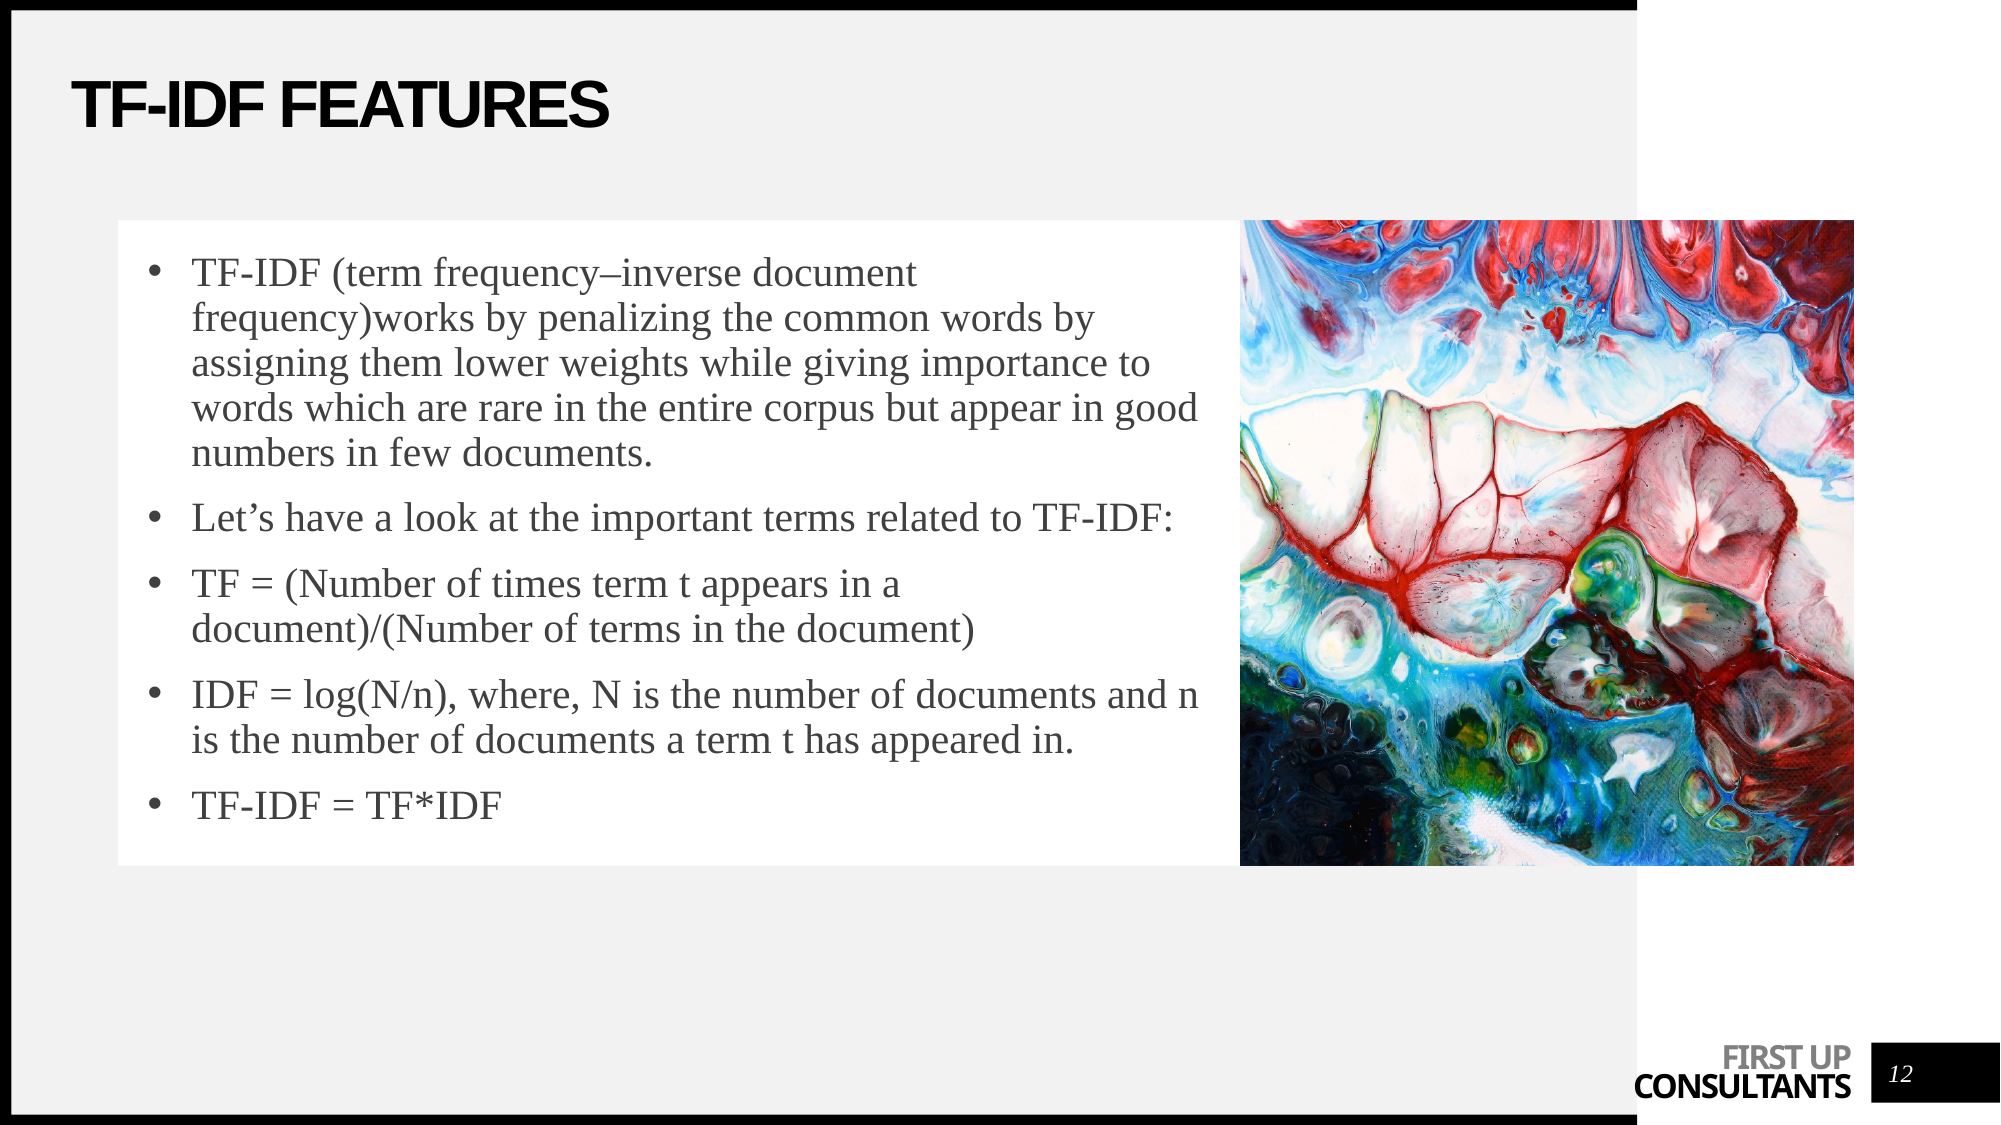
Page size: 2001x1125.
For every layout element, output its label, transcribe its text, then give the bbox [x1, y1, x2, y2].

list TF-IDF (term frequency–inverse document frequency)works by penalizing the common words by assigning them lower weights while giving importance to words which are rare in the entire corpus but appear in good numbers in few documents. Let’s have a look at the important terms related to TF-IDF: TF = (Number of times term t appears in a document)/(Number of terms in the document) IDF = log(N/n), where, N is the number of documents and n is the number of documents a term t has appeared in. TF-IDF = TF*IDF [118, 220, 1240, 866]
picture [1240, 220, 1854, 866]
slide_number 12 [1877, 1050, 1924, 1096]
title TF-IDF Features [70, 70, 1569, 142]
